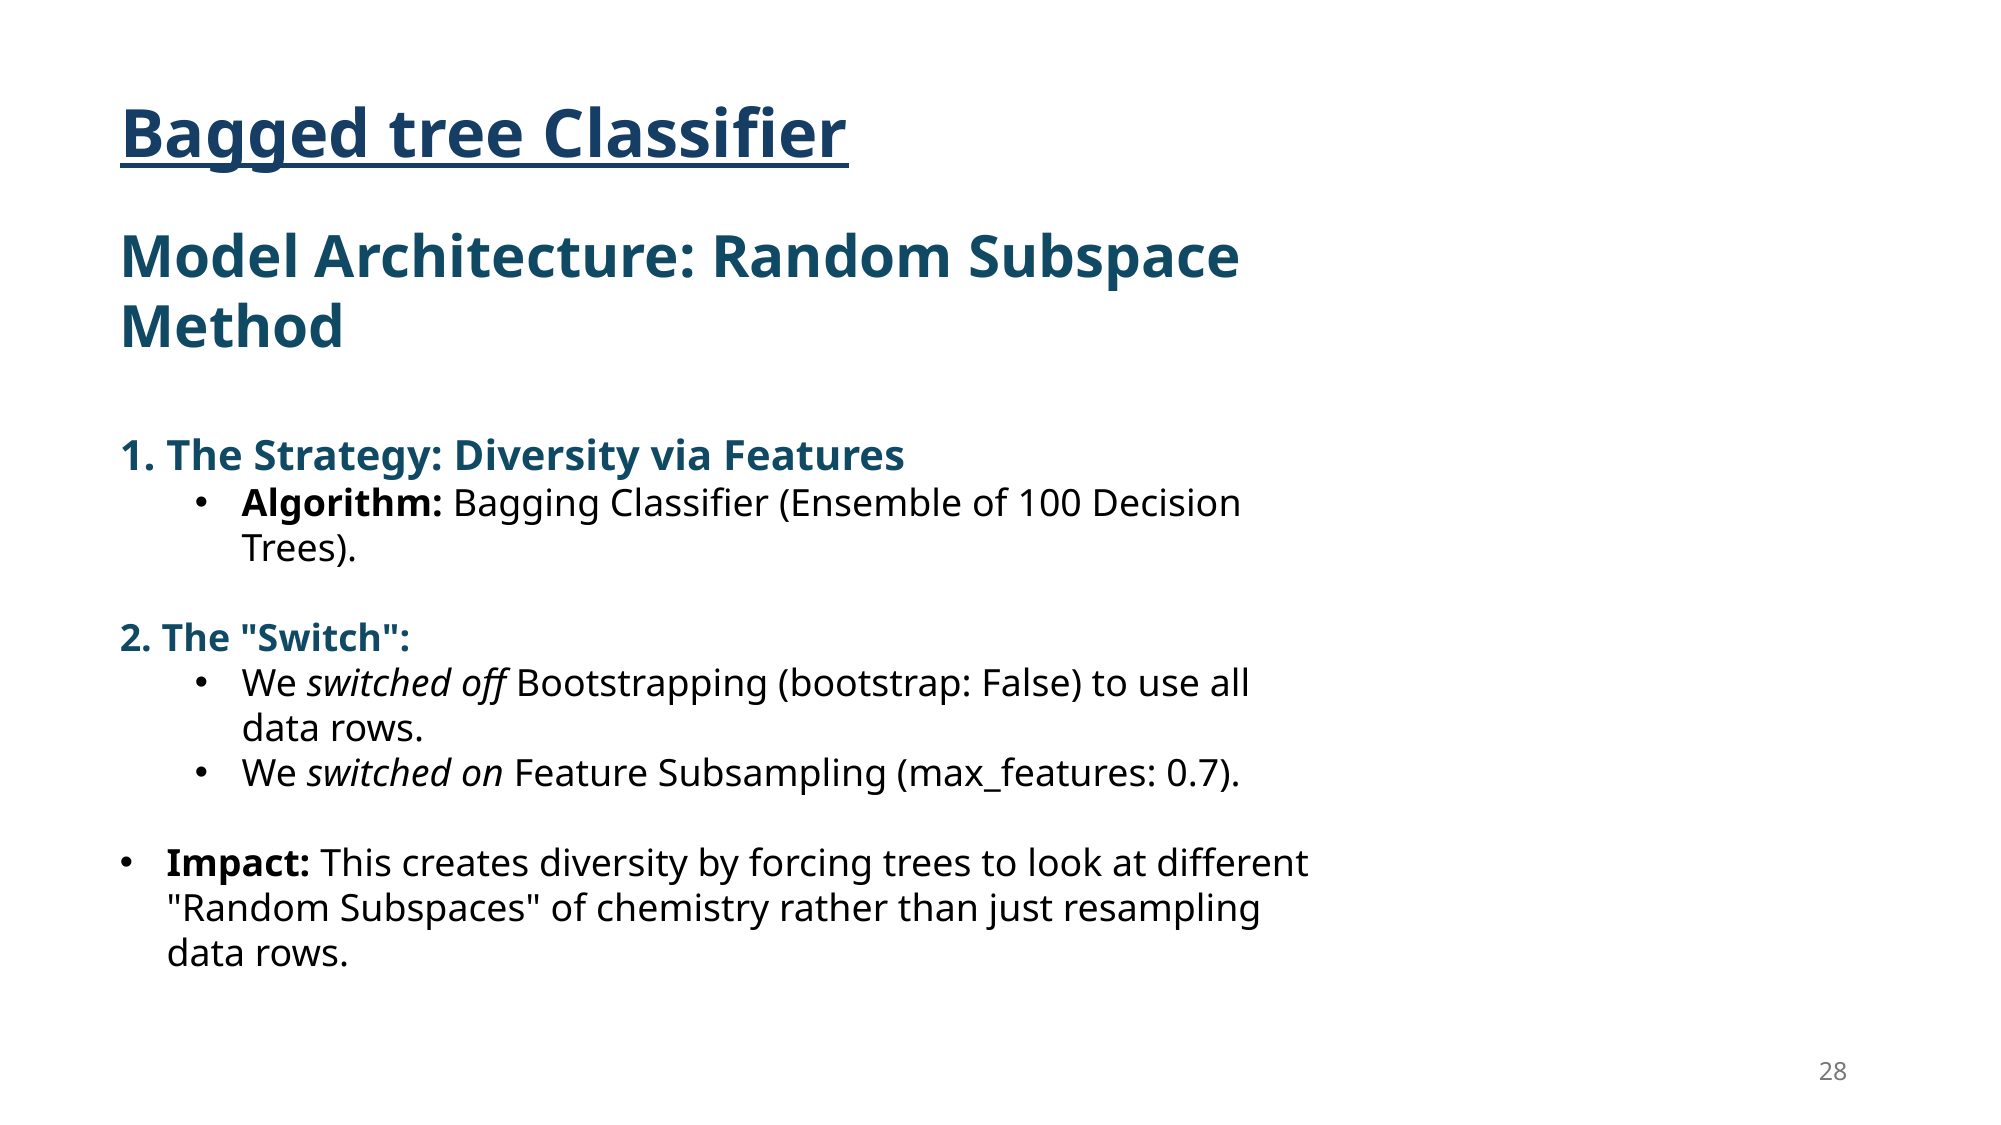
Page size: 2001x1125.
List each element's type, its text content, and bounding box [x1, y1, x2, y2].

text_box Model Architecture: Random Subspace Method 1. The Strategy: Diversity via Features Algorithm: Bagging Classifier (Ensemble of 100 Decision Trees). 2. The "Switch": We switched off Bootstrapping (bootstrap: False) to use all data rows. We switched on Feature Subsampling (max_features: 0.7). Impact: This creates diversity by forcing trees to look at different "Random Subspaces" of chemistry rather than just resampling data rows. [104, 211, 1343, 1027]
text_box Bagged tree Classifier [105, 83, 926, 179]
slide_number 28 [1412, 1042, 1863, 1103]
